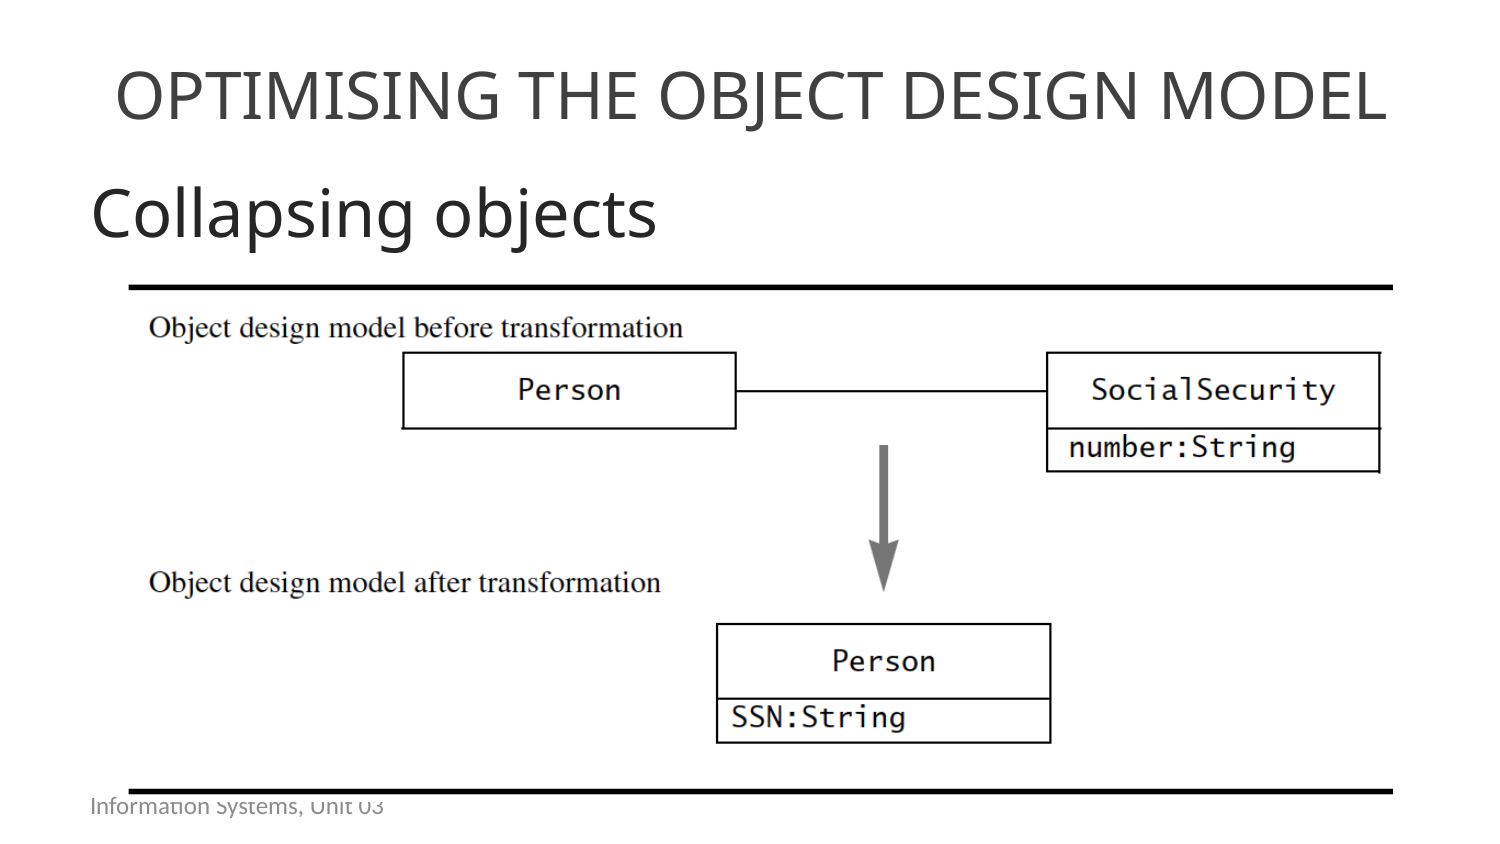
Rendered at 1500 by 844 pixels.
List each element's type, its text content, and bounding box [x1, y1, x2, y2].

title Optimising the object design model [32, 23, 1471, 164]
slide_number [1074, 782, 1425, 827]
list Collapsing objects [75, 163, 1425, 754]
slide_number Information Systems, Unit 03 [75, 782, 513, 827]
picture [128, 277, 1394, 802]
